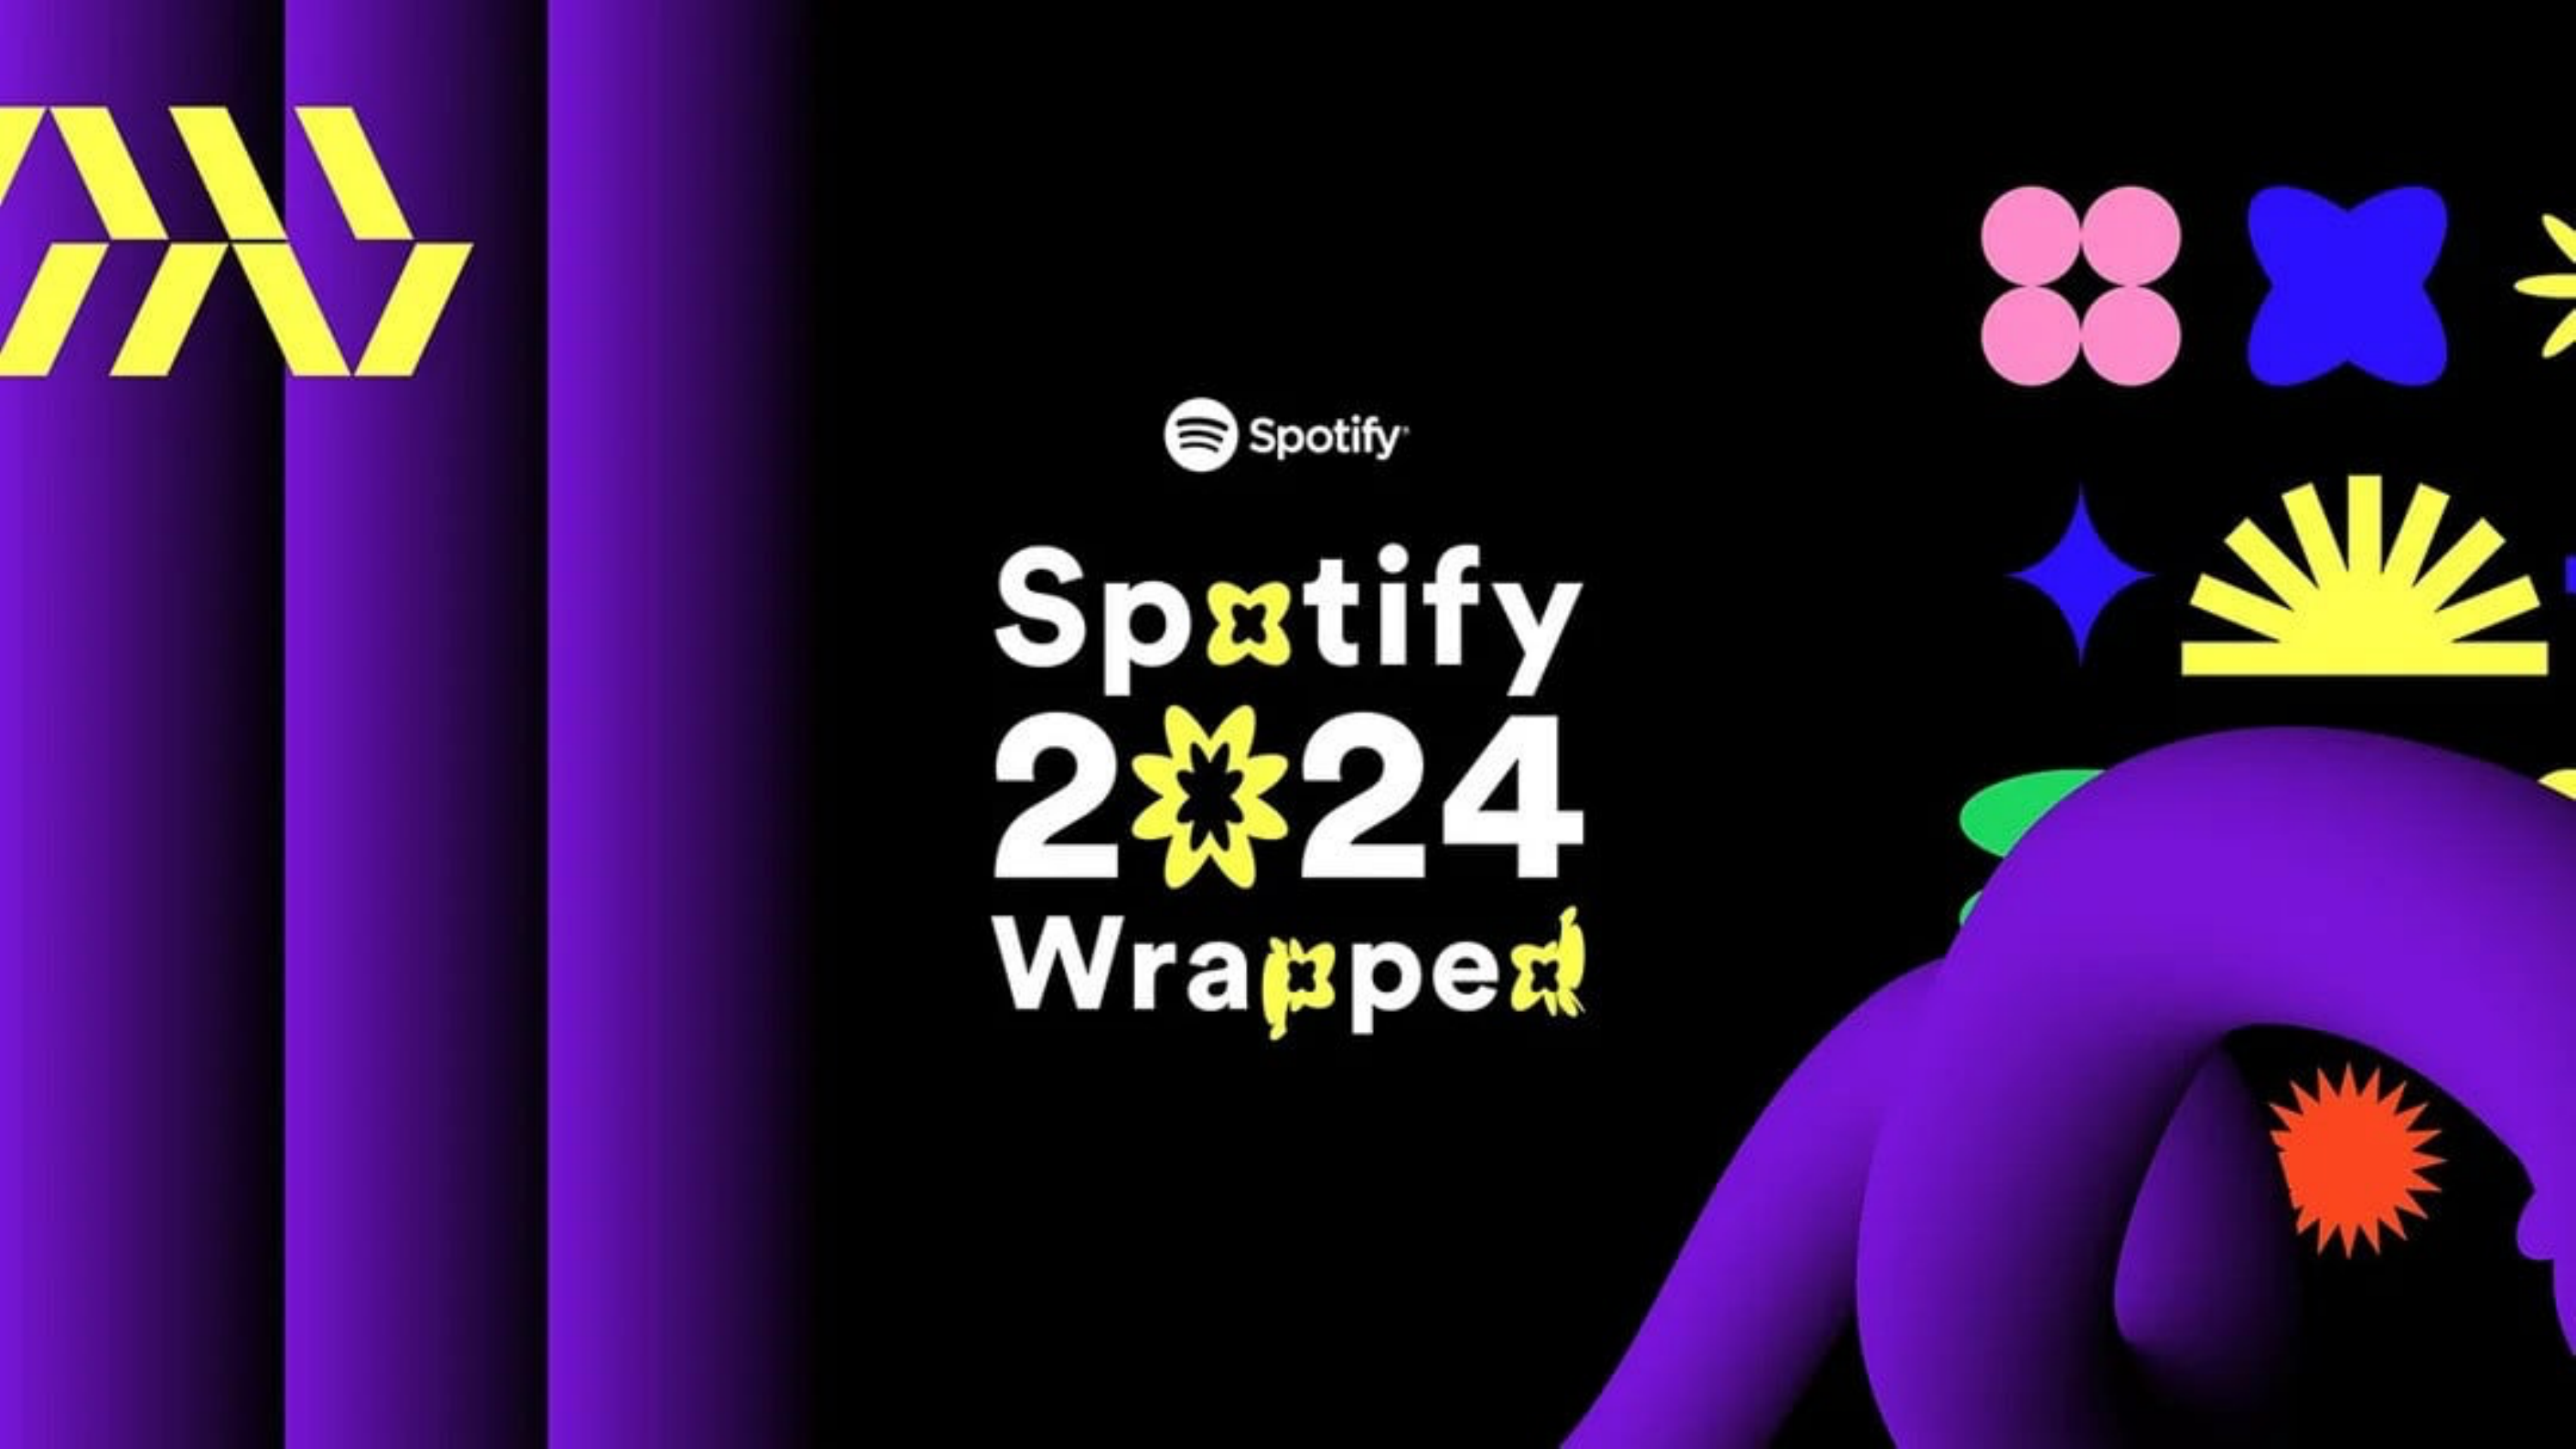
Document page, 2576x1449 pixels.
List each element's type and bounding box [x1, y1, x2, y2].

text_box [0, 0, 2576, 1449]
